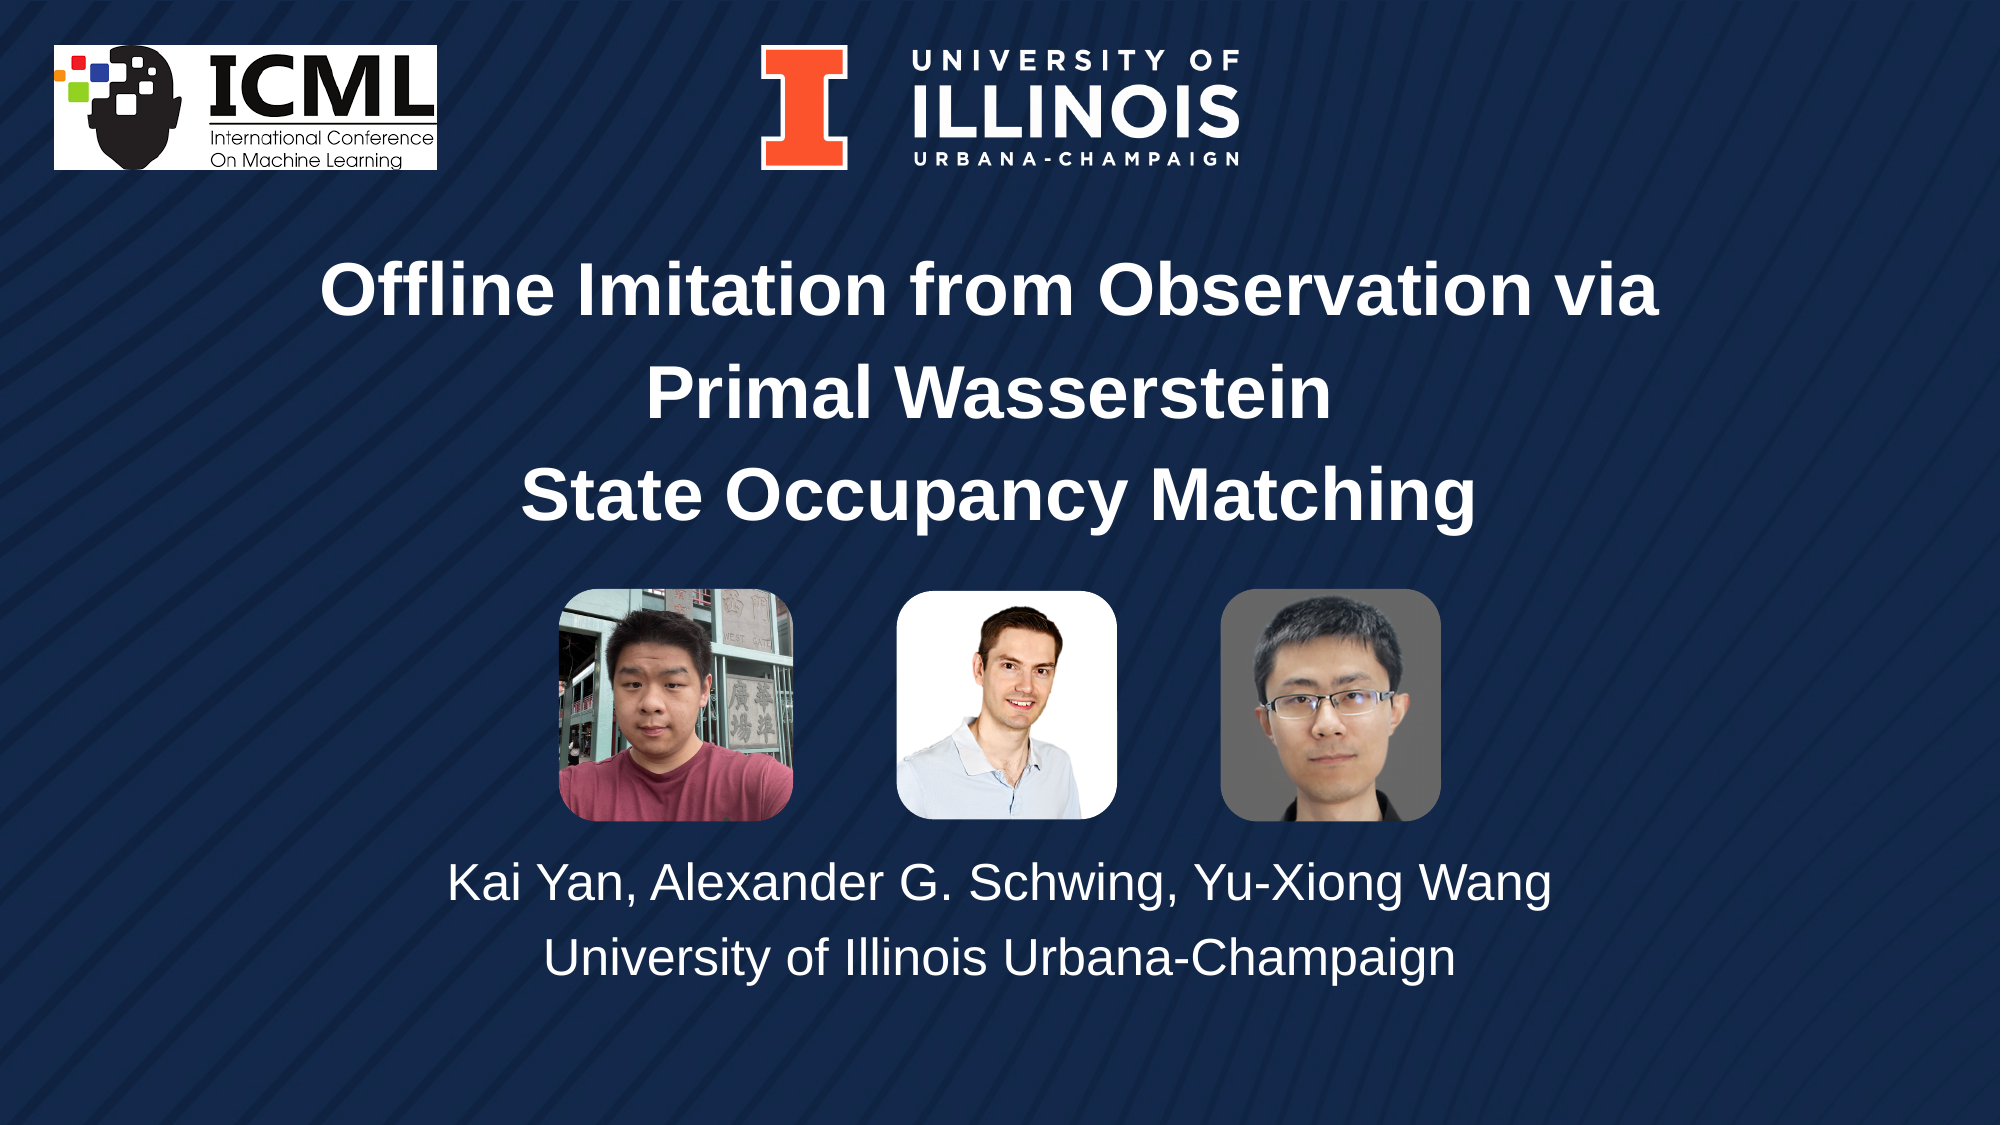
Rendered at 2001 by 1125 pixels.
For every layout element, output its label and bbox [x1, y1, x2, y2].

text_box [558, 588, 1442, 822]
picture [0, 1, 2000, 1125]
